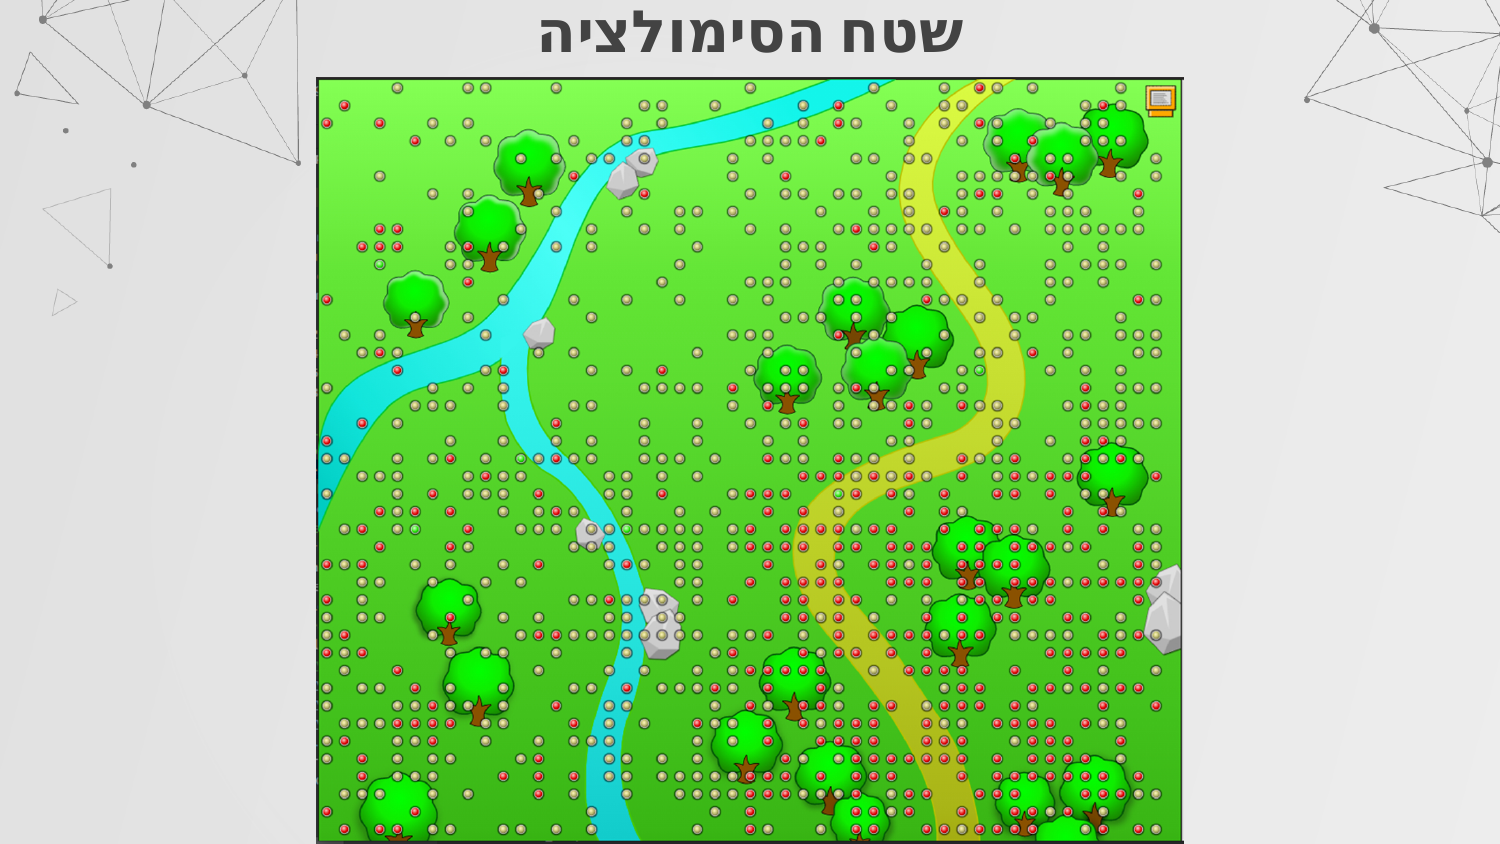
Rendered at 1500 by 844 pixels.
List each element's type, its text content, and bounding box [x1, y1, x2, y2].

text_box שטח הסימולציה [261, 0, 1239, 90]
picture [0, 0, 1500, 844]
